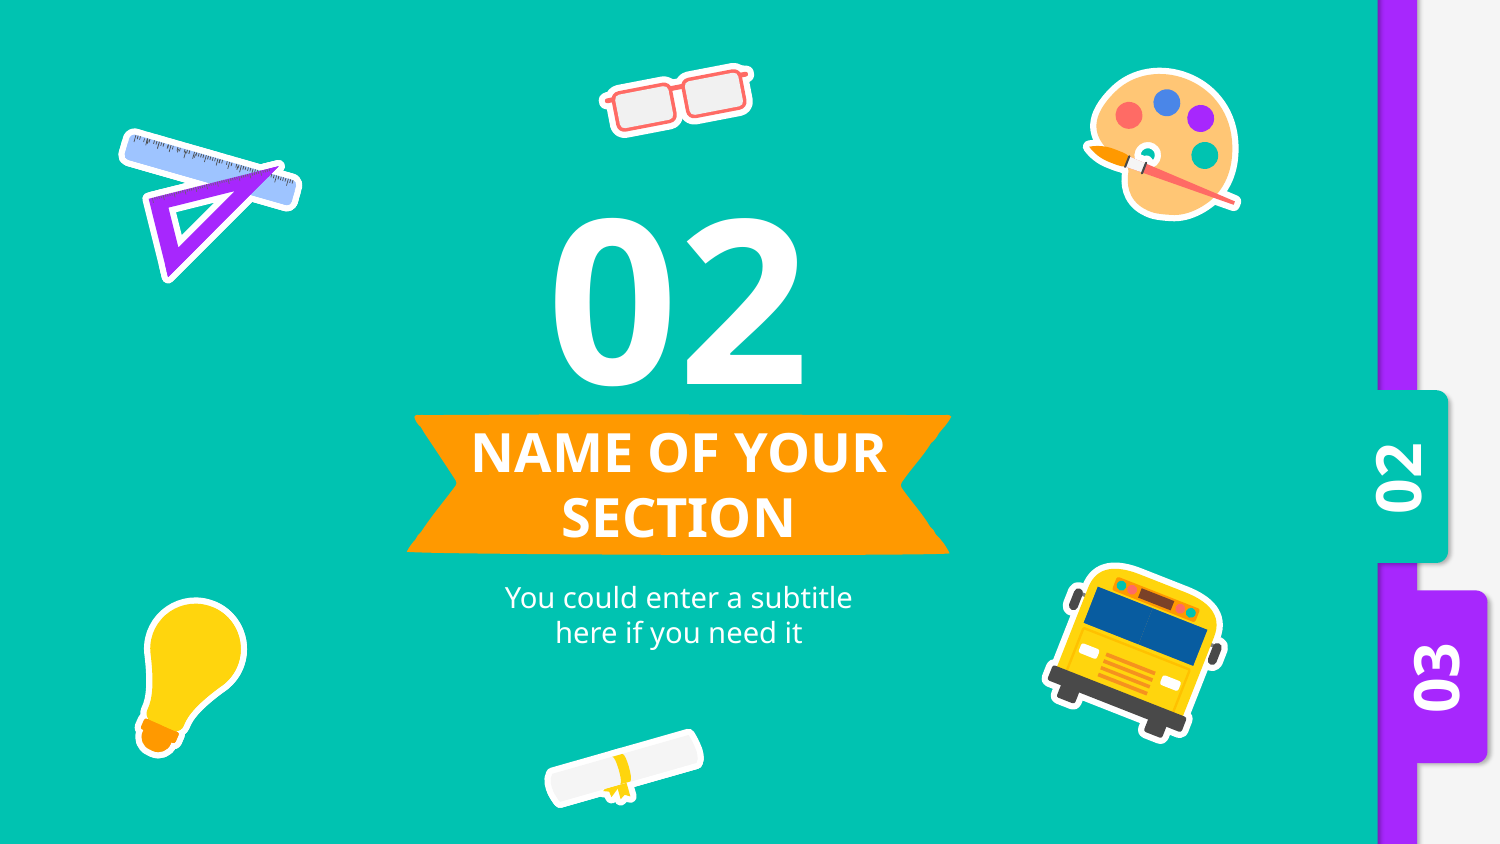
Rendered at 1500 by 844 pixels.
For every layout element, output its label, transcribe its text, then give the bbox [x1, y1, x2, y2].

text_box [414, 414, 952, 454]
subtitle You could enter a subtitle here if you need it [460, 577, 898, 652]
text_box [932, 528, 950, 555]
text_box 02 [1360, 421, 1432, 535]
text_box [406, 524, 426, 553]
title NAME OF YOUR SECTION [426, 454, 932, 564]
title 02 [466, 206, 892, 380]
text_box 03 [1398, 621, 1471, 735]
